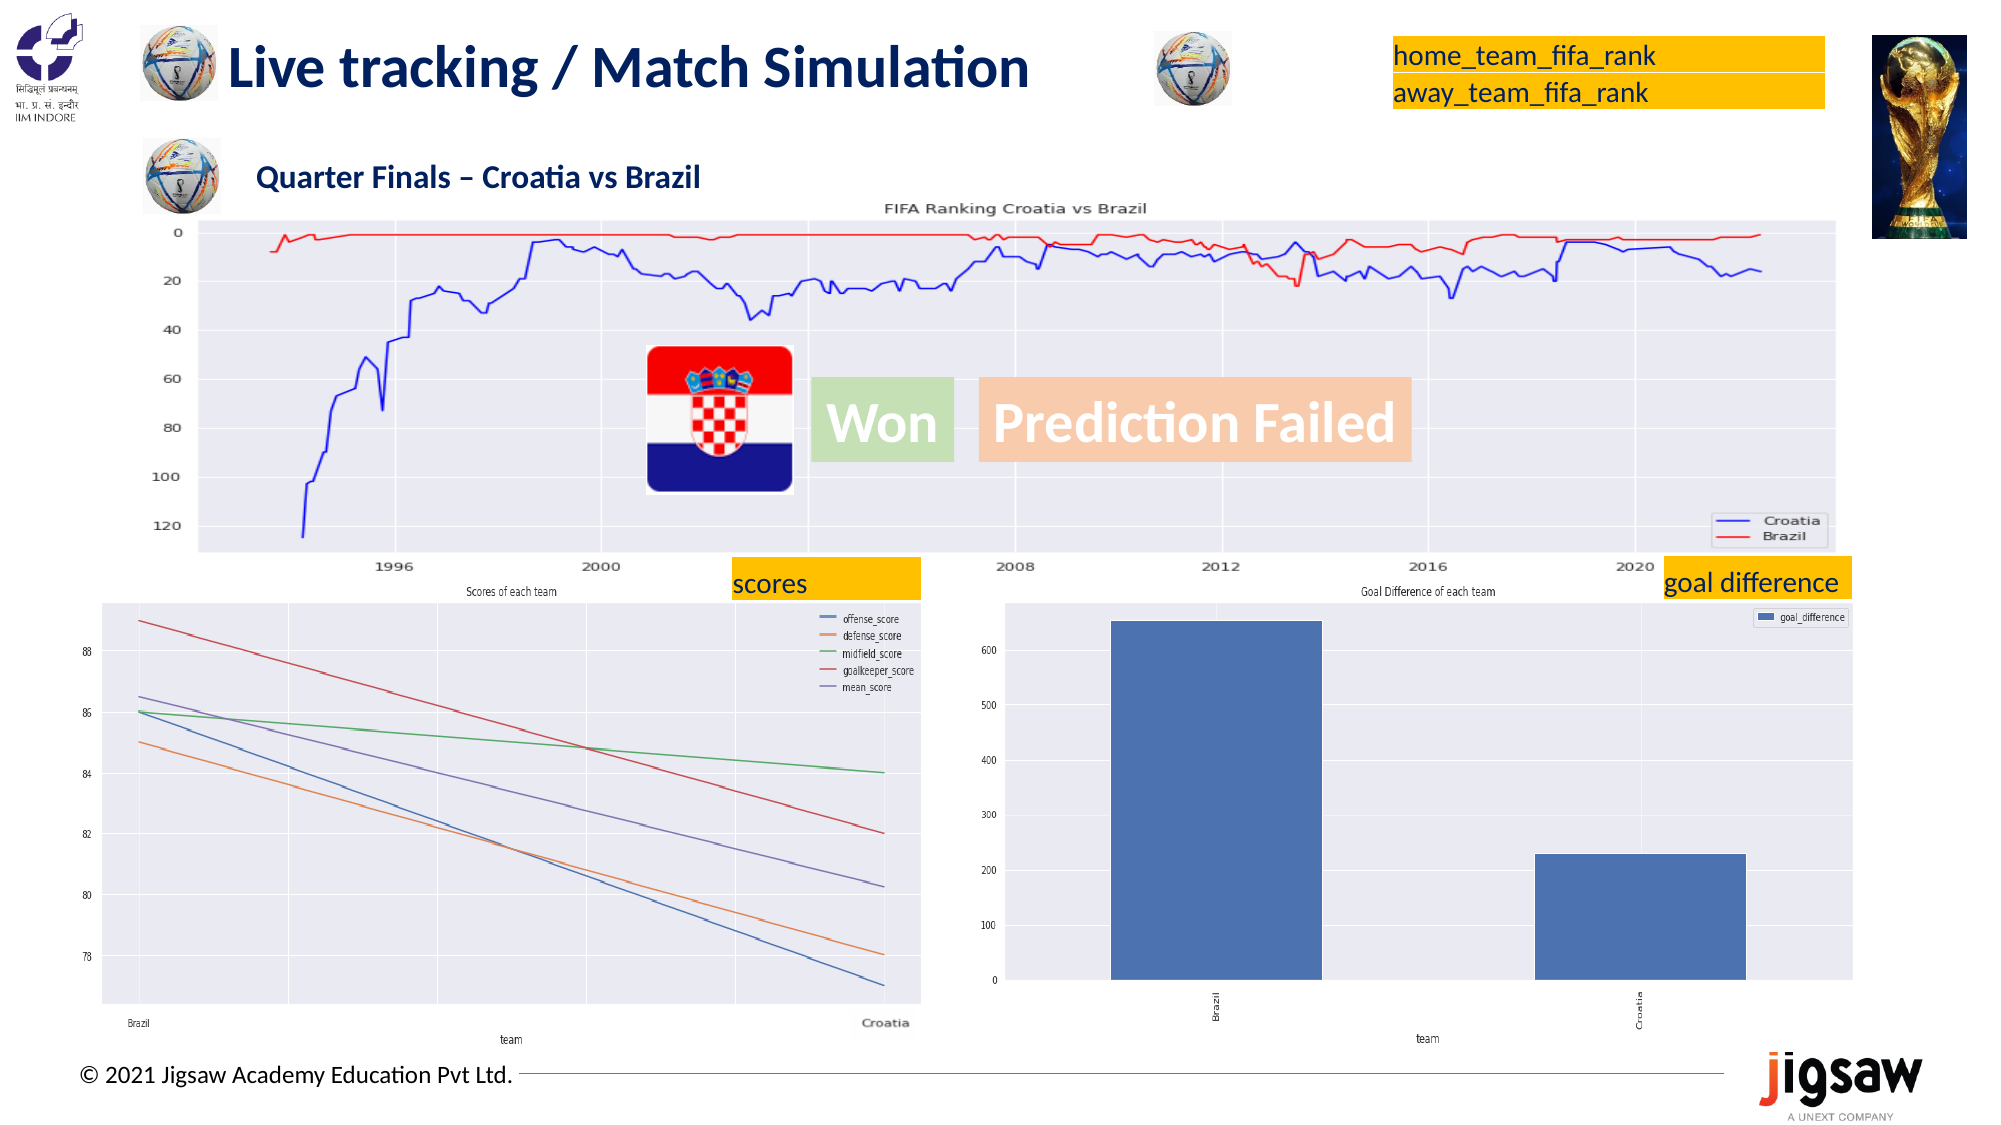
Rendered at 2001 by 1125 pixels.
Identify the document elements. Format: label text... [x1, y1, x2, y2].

picture [76, 138, 1928, 1125]
picture [1872, 35, 1967, 239]
text_box Quarter Finals – Croatia vs Brazil [241, 148, 717, 196]
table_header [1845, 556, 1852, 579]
picture [1154, 31, 1232, 106]
title Live tracking / Match Simulation [213, 28, 1849, 109]
picture [140, 25, 218, 101]
picture [14, 12, 83, 122]
